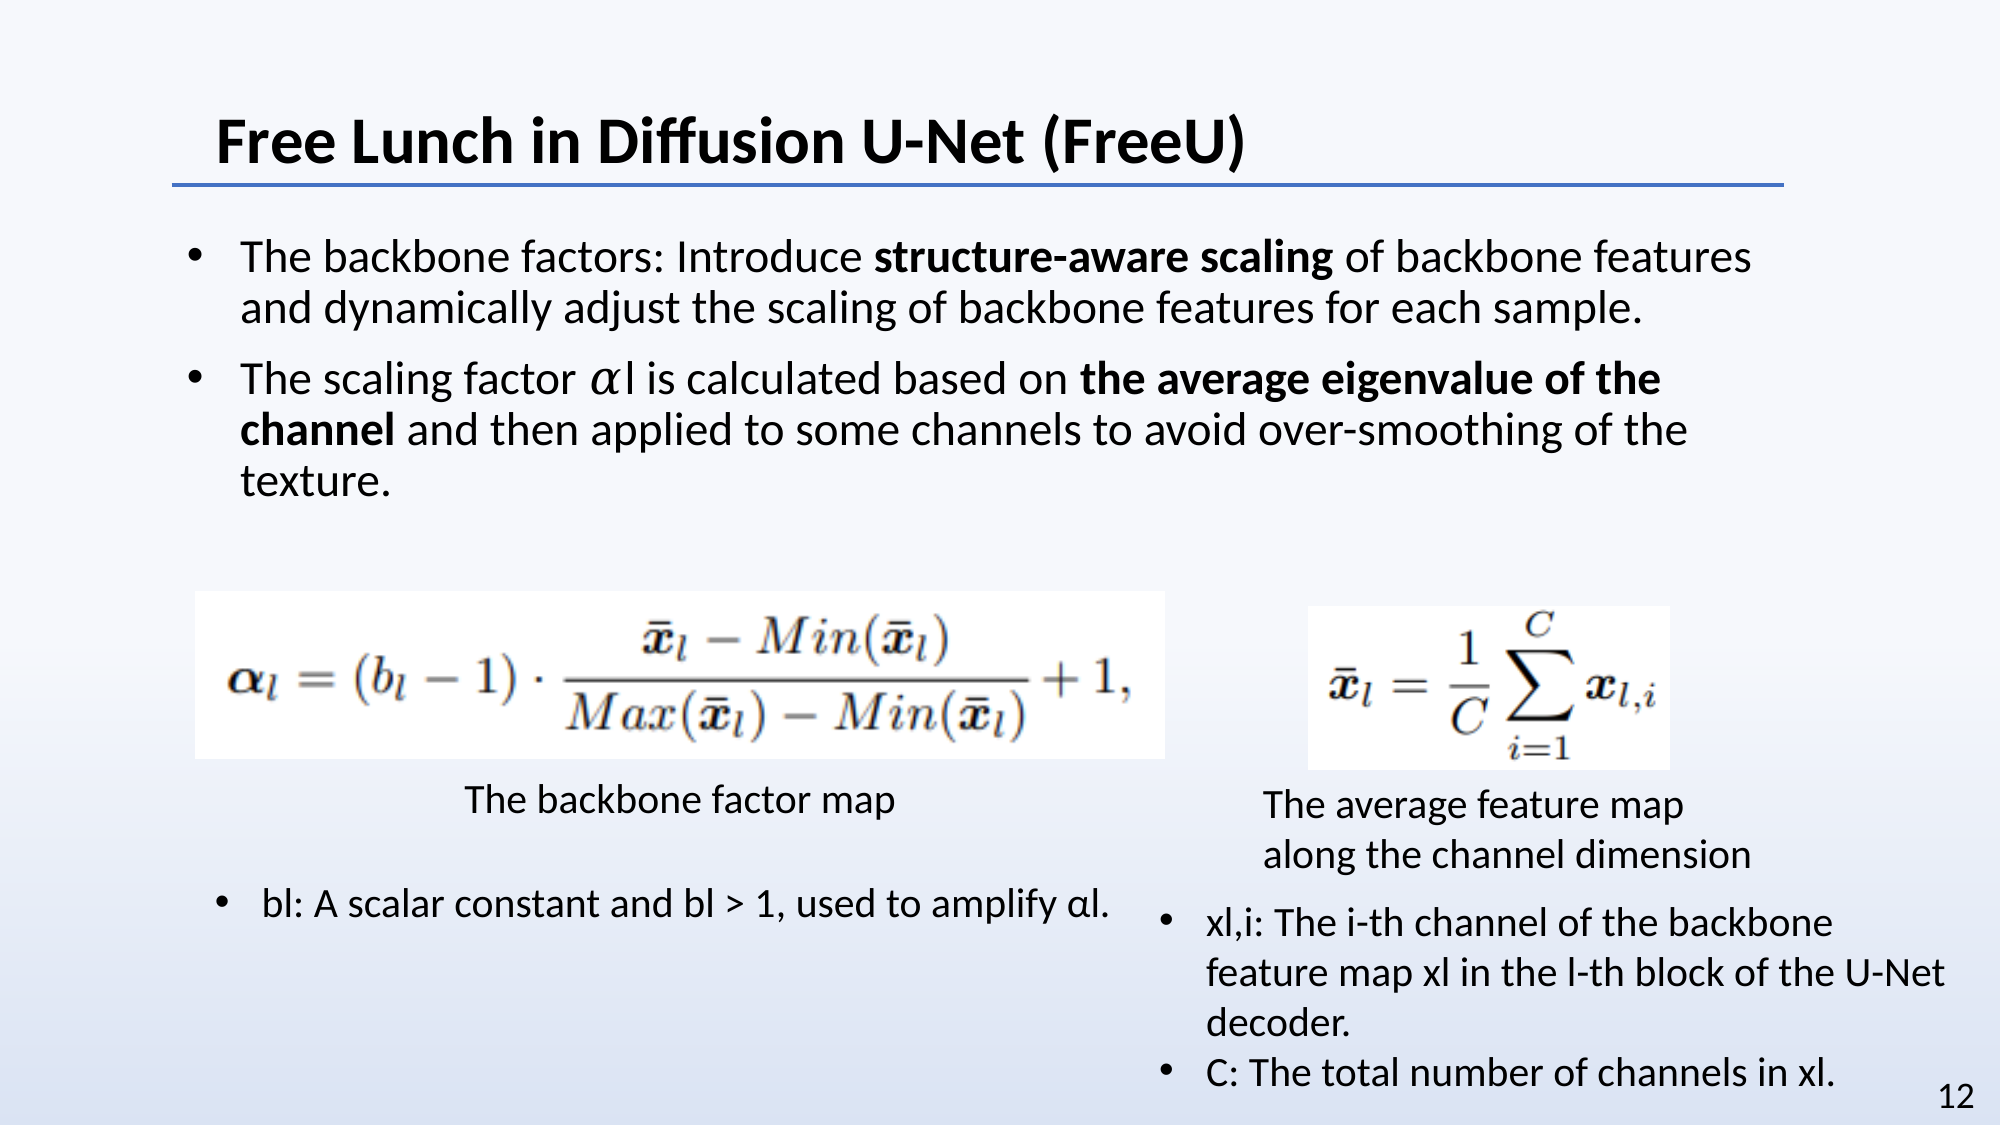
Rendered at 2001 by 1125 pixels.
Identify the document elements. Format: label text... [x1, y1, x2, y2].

text_box The average feature map along the channel dimension [1248, 769, 1785, 885]
picture [1308, 606, 1670, 770]
picture [195, 591, 1165, 759]
text_box 12 [1922, 1064, 1990, 1124]
text_box The backbone factor map [449, 764, 912, 830]
text_box xl,i: The i-th channel of the backbone feature map xl in the l-th block of the U-Net decoder. C: The total number of channels in xl. [1144, 887, 1972, 1102]
text_box Free Lunch in Diffusion U-Net (FreeU) [201, 89, 1263, 183]
text_box bl: A scalar constant and bl > 1, used to amplify αl. [199, 868, 1127, 934]
subtitle The backbone factors: Introduce structure-aware scaling of backbone features and dynamically adjust the scaling of backbone features for each sample. The scaling factor 𝛼l is calculated based on the average eigenvalue of the channel and then applied to some channels to avoid over-smoothing of the texture. [171, 223, 1785, 552]
